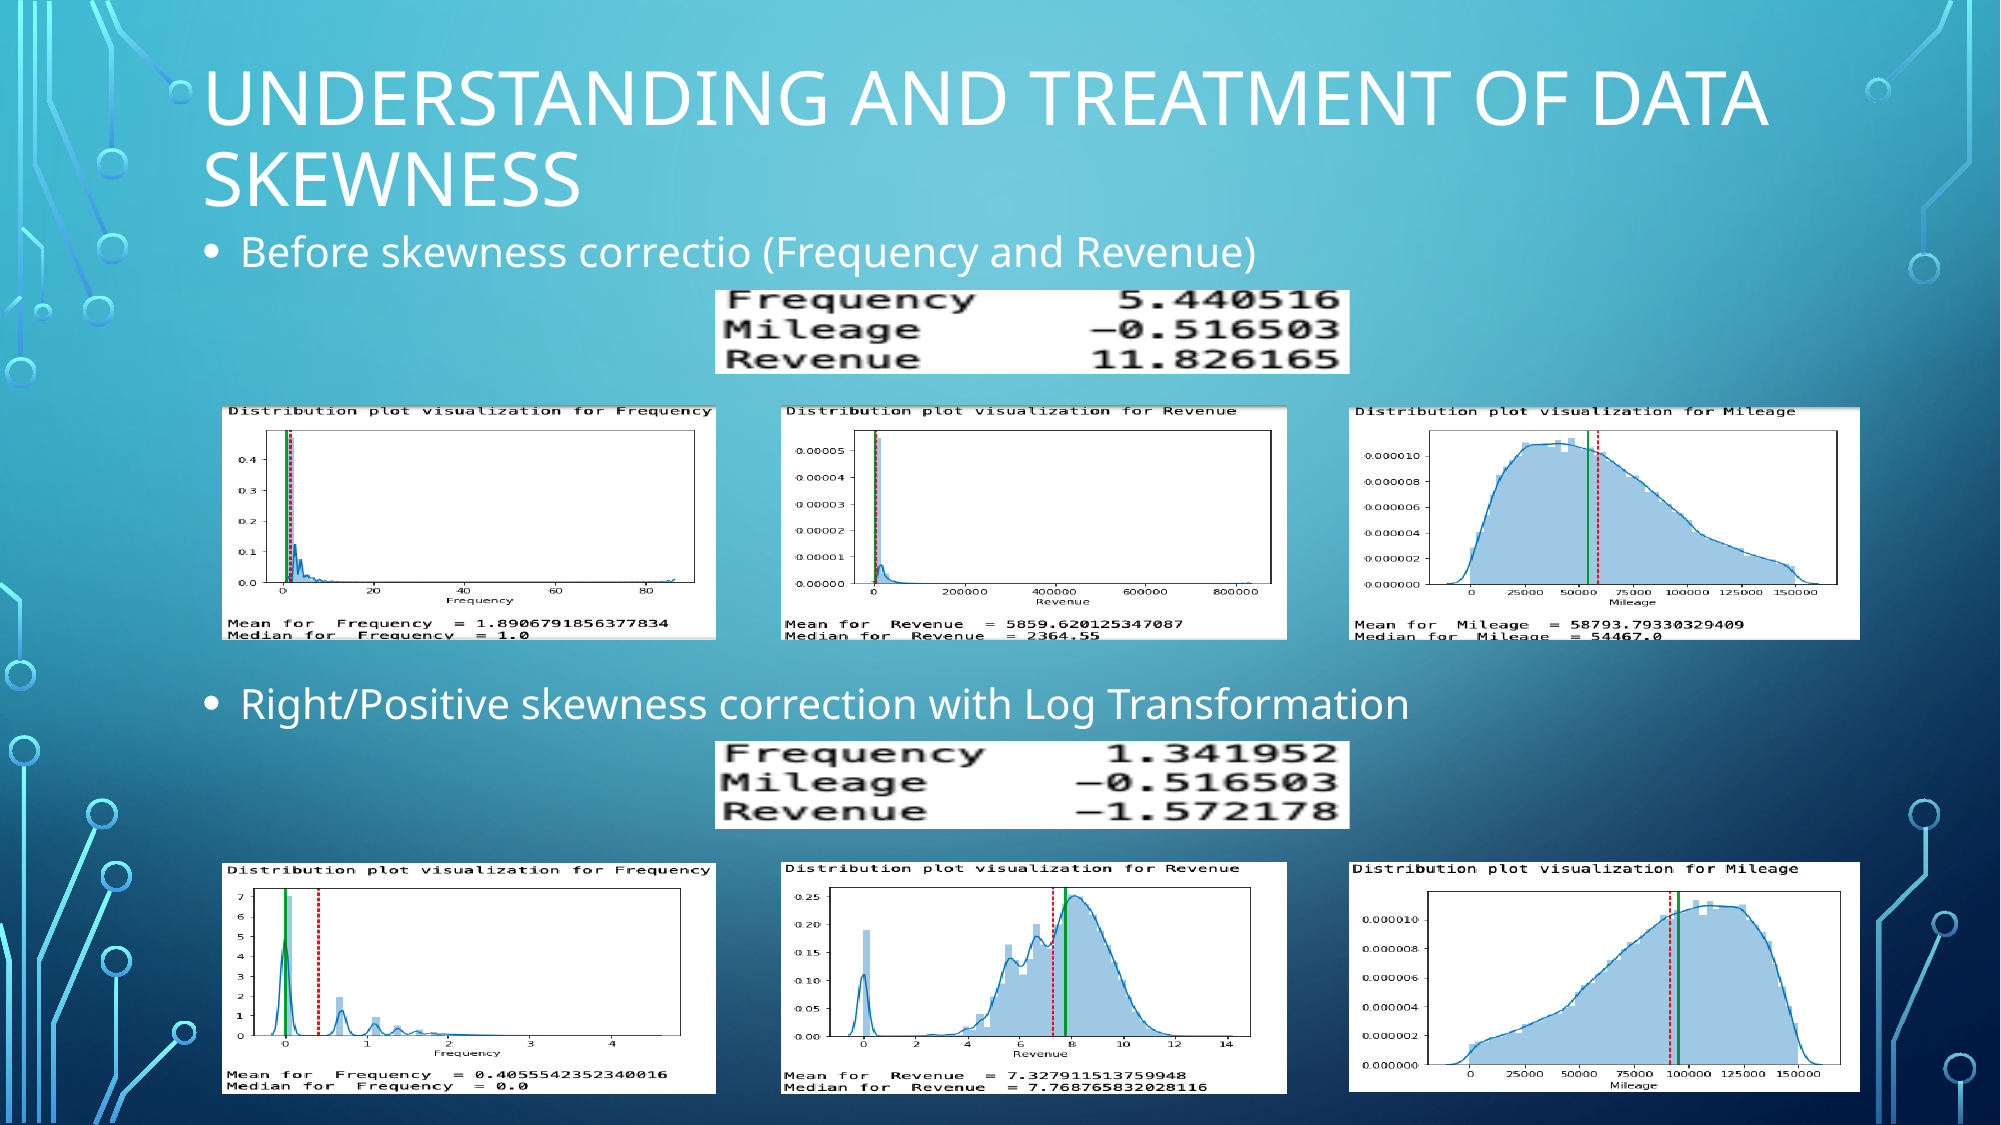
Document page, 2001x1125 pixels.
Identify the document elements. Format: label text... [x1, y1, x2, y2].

picture [1349, 407, 1861, 640]
picture [781, 405, 1287, 640]
list Before skewness correctio (Frequency and Revenue) Right/Positive skewness correction with Log Transformation [187, 208, 1845, 1107]
picture [714, 741, 1350, 829]
picture [781, 861, 1287, 1094]
picture [1349, 861, 1861, 1093]
picture [222, 405, 716, 640]
picture [222, 862, 716, 1094]
title Understanding and treatment of data skewness [187, 41, 1813, 208]
picture [714, 290, 1350, 375]
